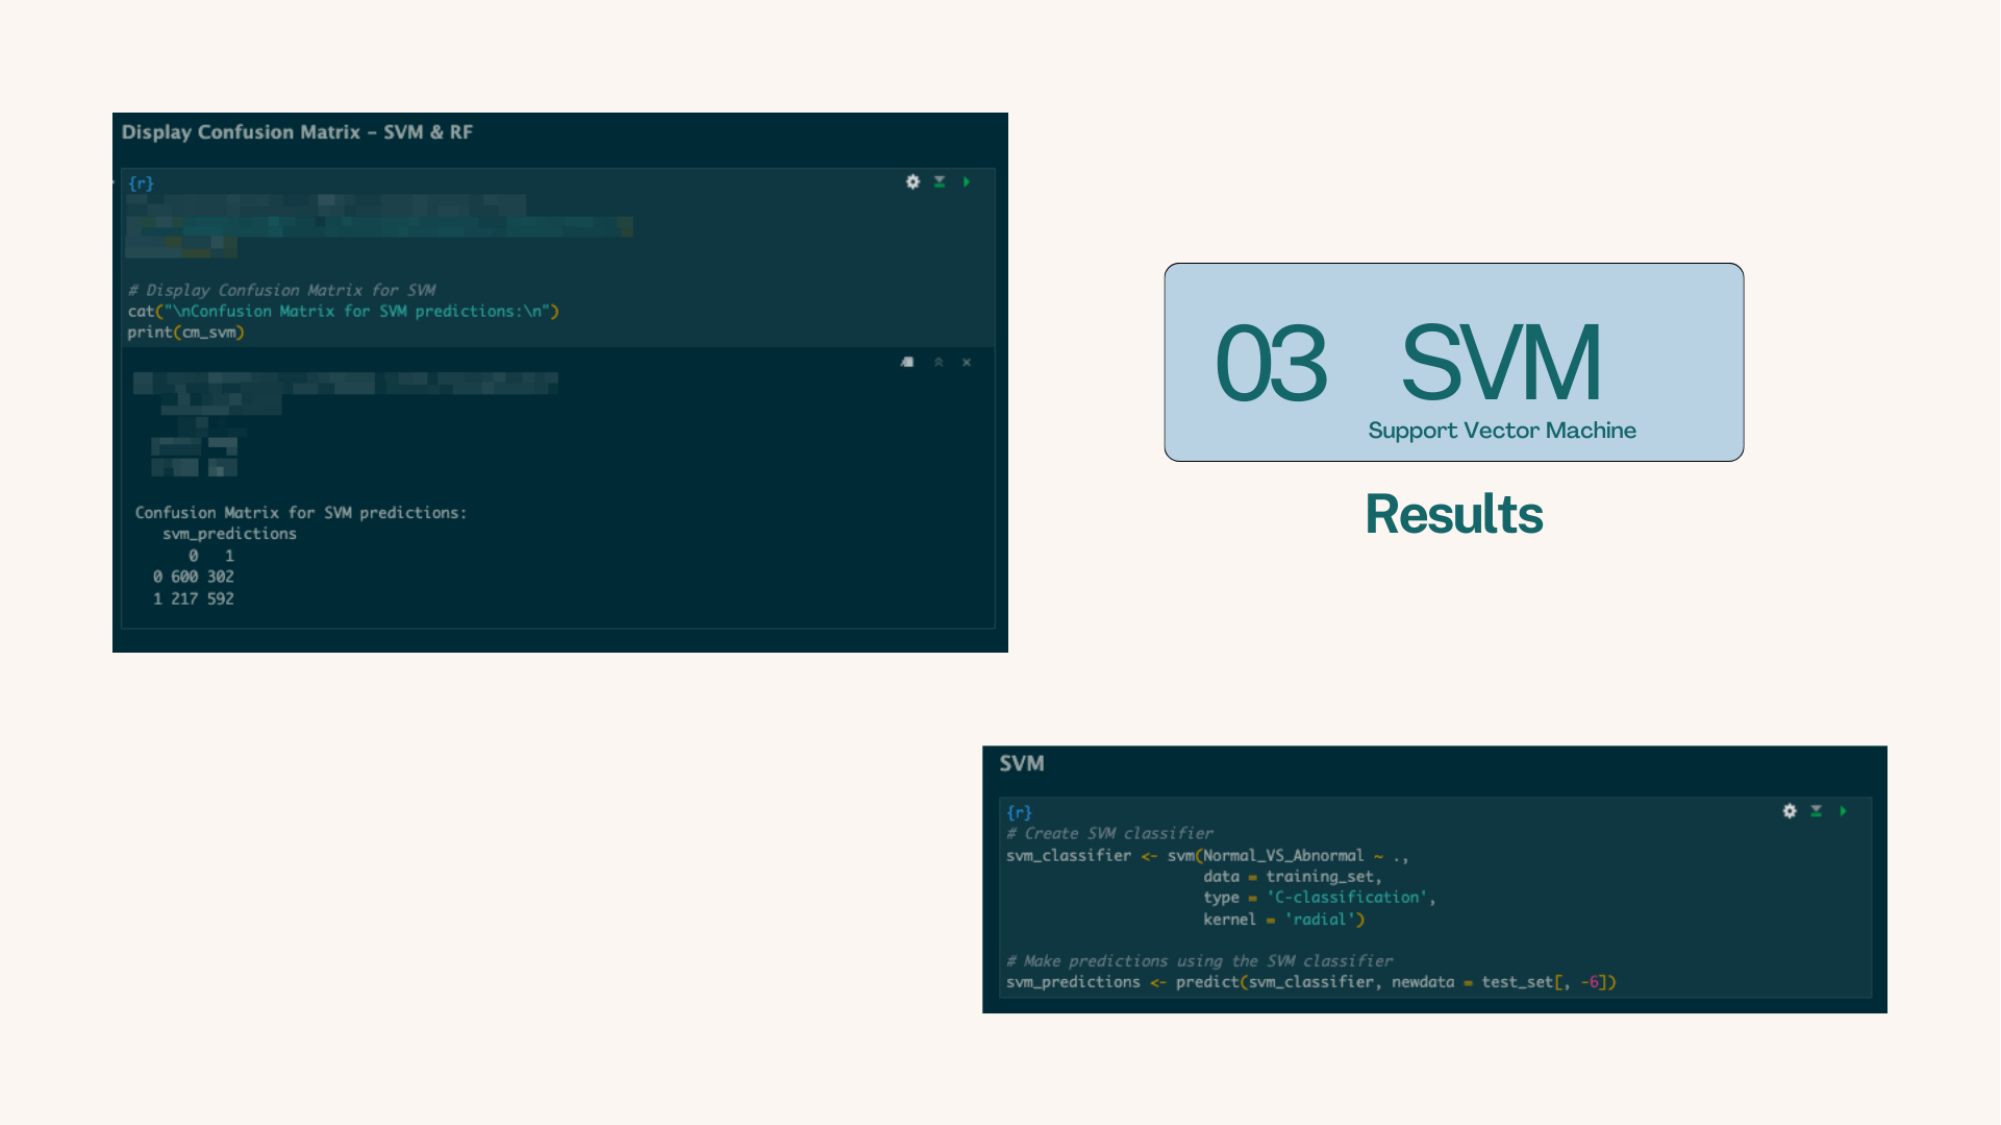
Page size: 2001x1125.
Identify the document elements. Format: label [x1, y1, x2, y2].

list [0, 0, 2000, 1125]
